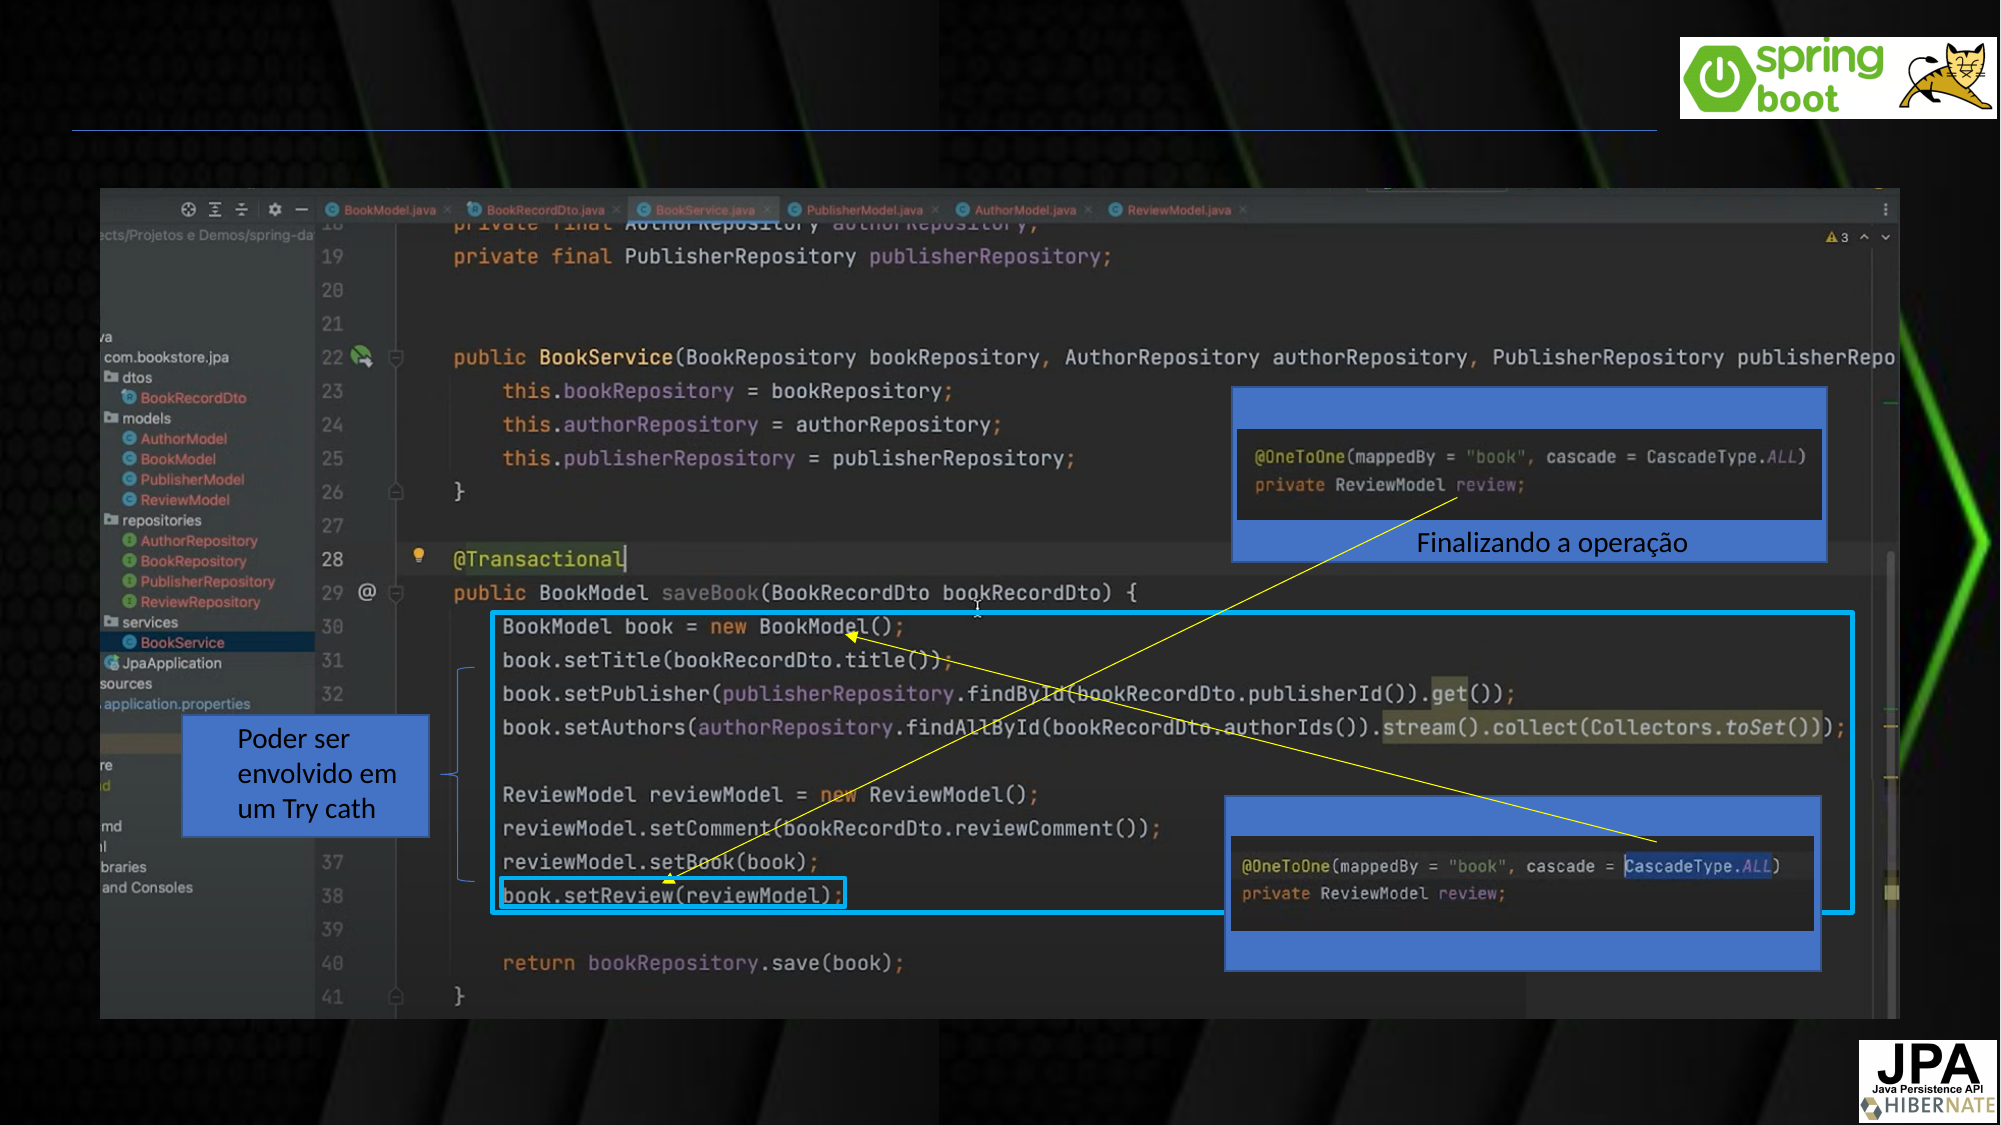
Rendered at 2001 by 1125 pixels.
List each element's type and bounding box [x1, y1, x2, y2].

picture [0, 0, 2001, 1125]
text_box [844, 634, 1657, 842]
text_box [661, 497, 1458, 884]
